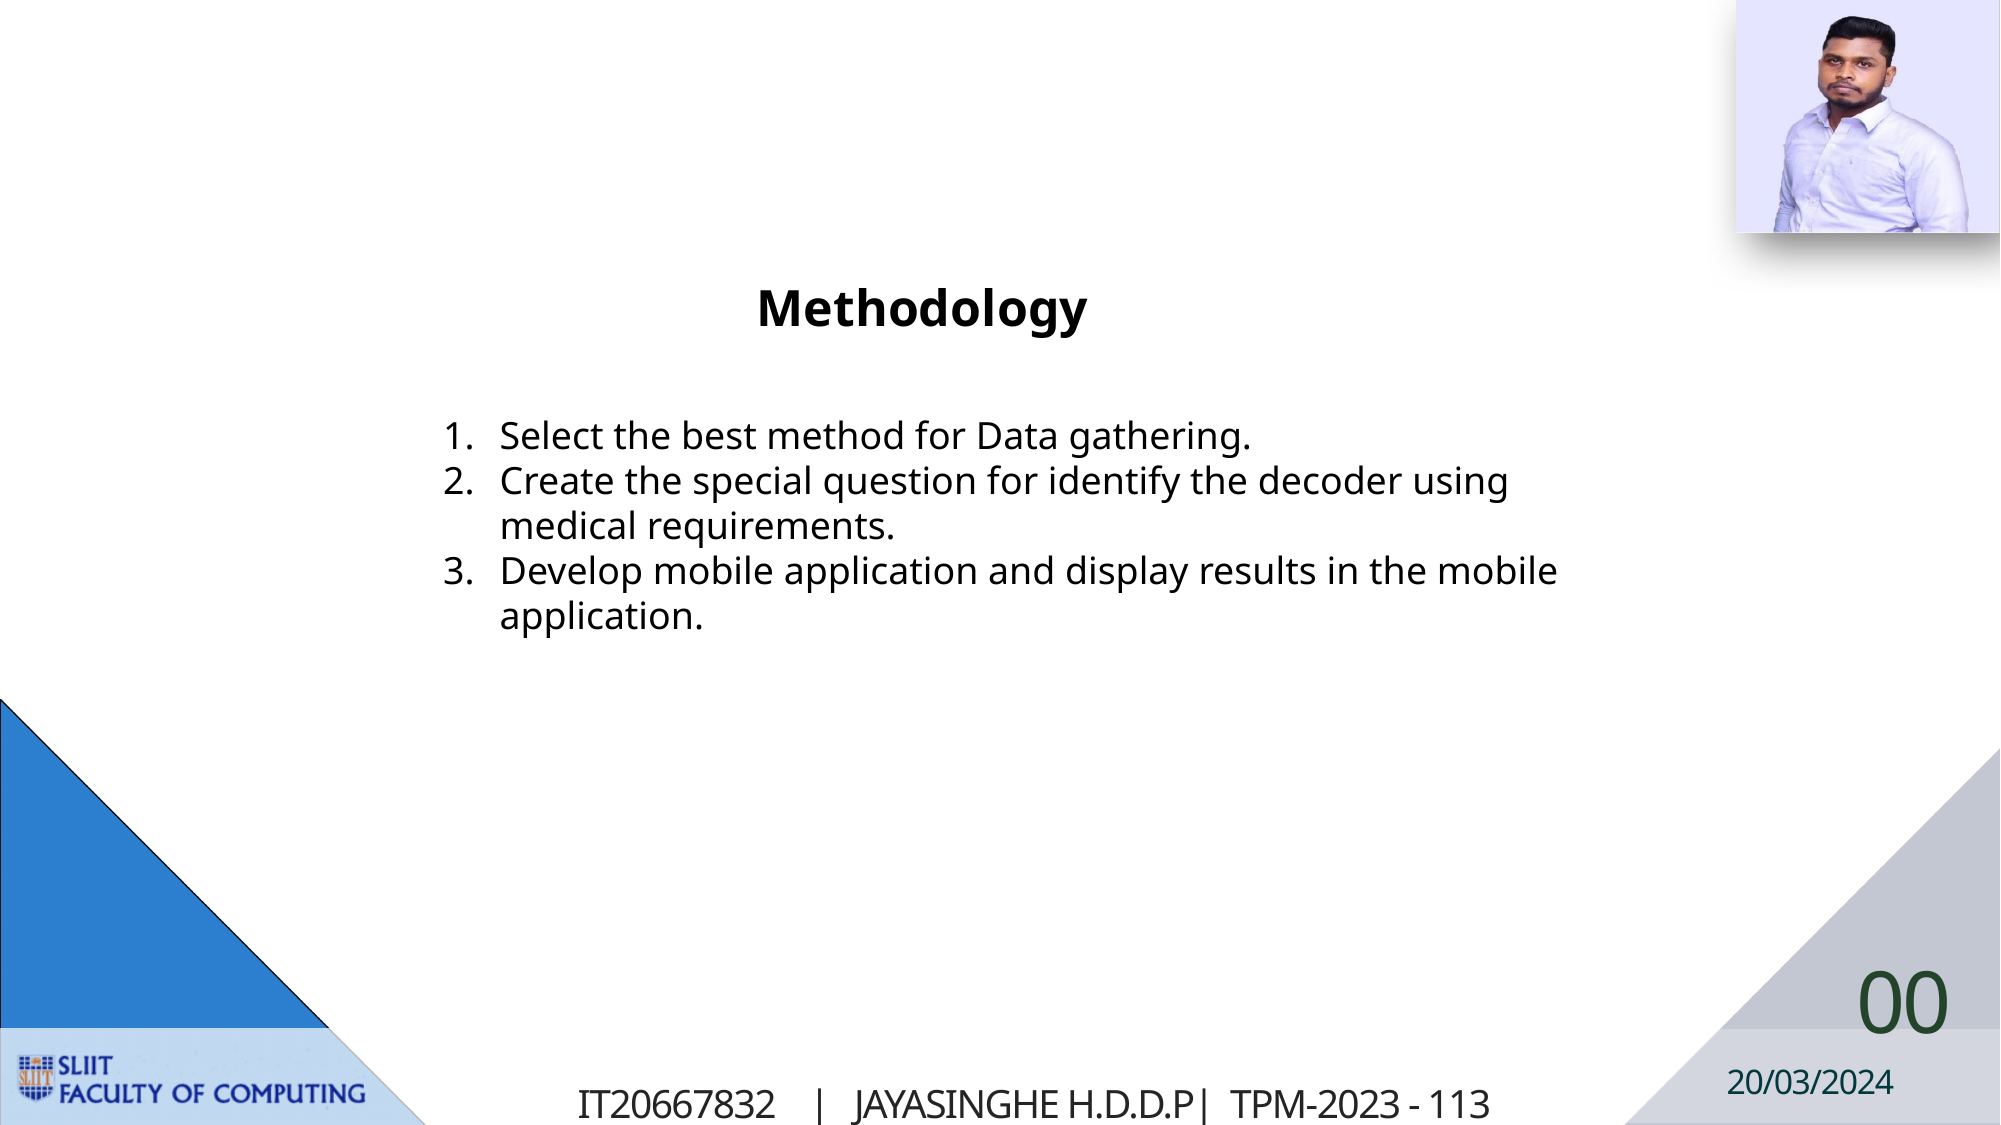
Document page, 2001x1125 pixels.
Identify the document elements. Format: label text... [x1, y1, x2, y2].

picture [1735, 0, 2000, 234]
text_box Select the best method for Data gathering. Create the special question for identify the decoder using medical requirements. Develop mobile application and display results in the mobile application. [428, 404, 1619, 690]
text_box Methodology [590, 268, 1255, 344]
picture [0, 699, 2000, 1125]
